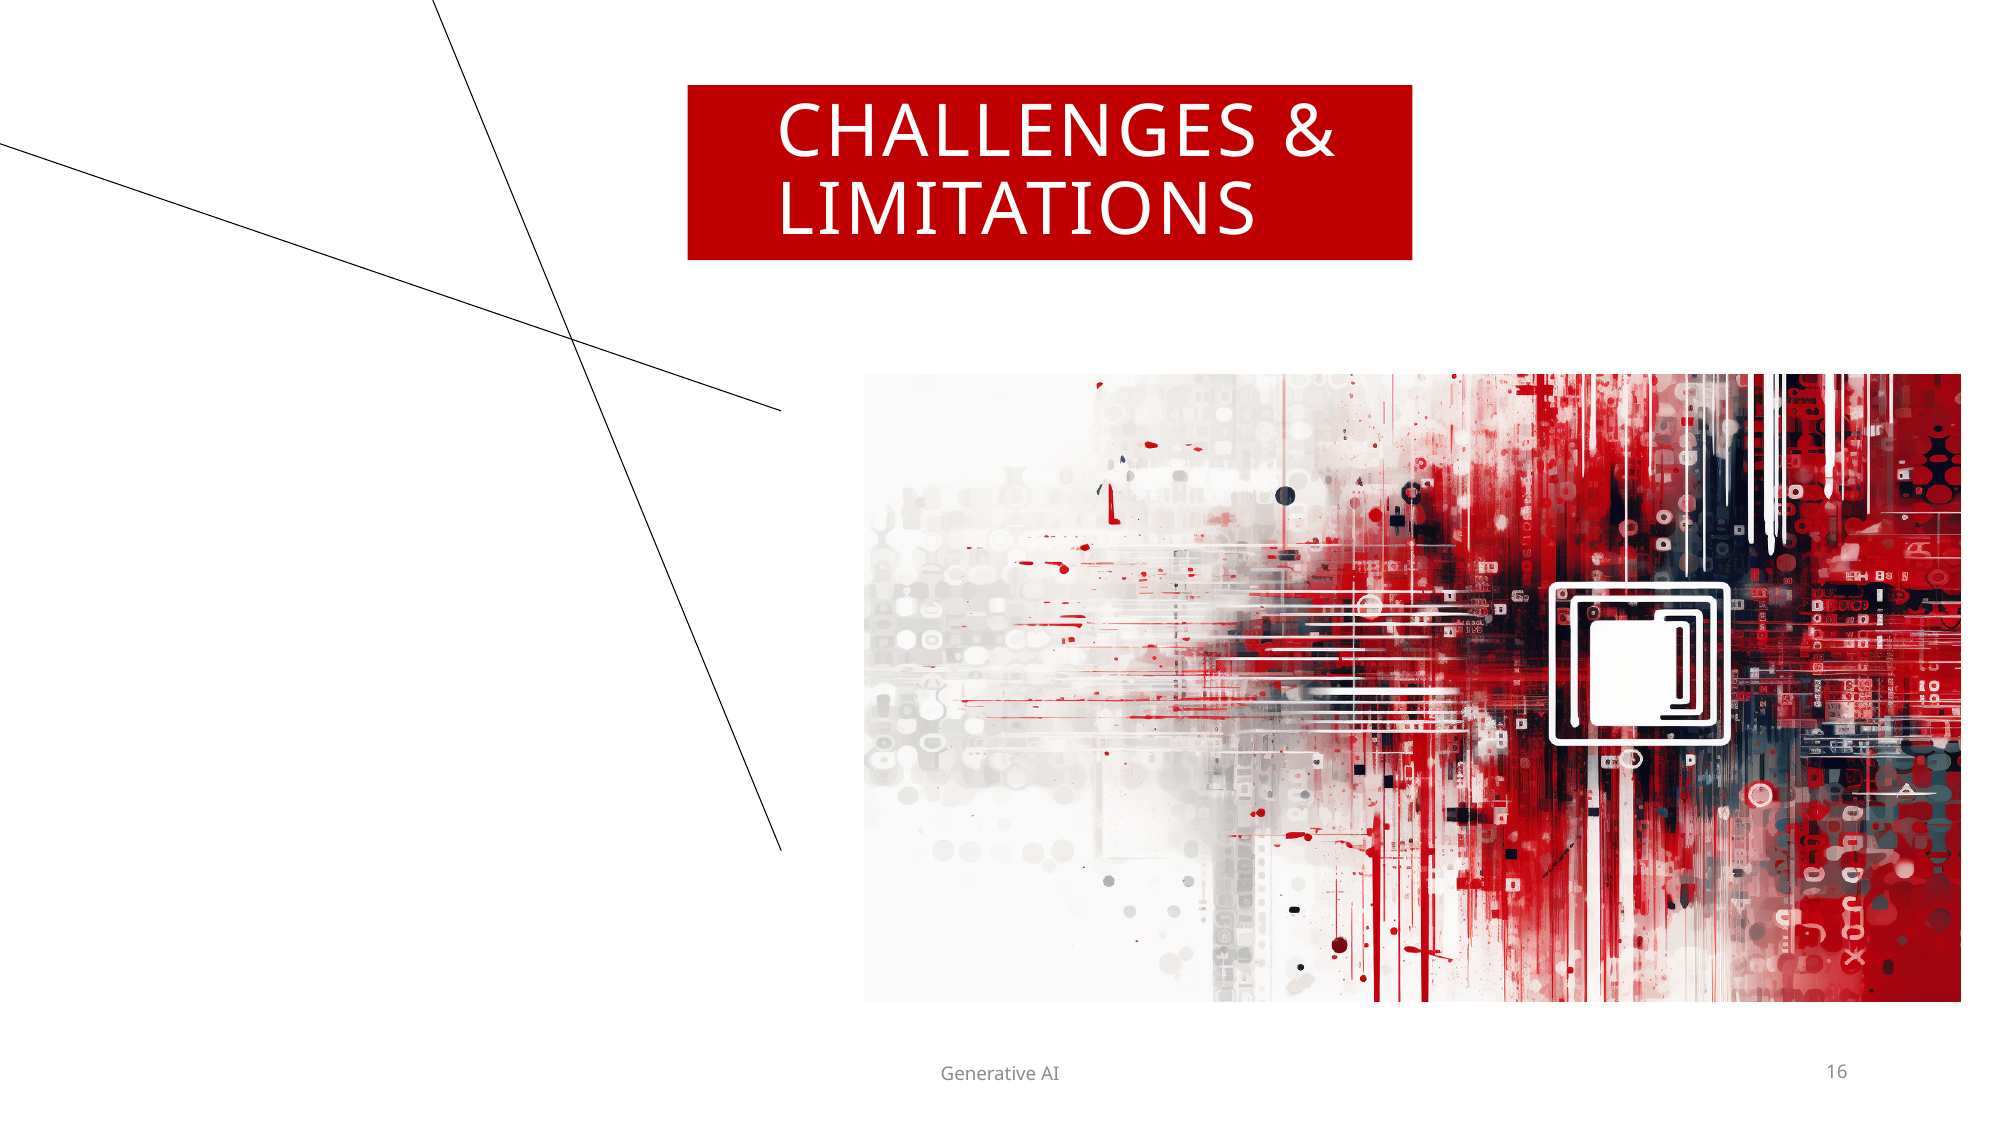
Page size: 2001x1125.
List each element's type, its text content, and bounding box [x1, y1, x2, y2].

picture [863, 374, 1961, 1002]
slide_number 16 [1412, 1042, 1863, 1103]
title Challenges & Limitations [761, 60, 1600, 259]
footer Generative AI [662, 1042, 1338, 1103]
text_box [686, 84, 1414, 261]
